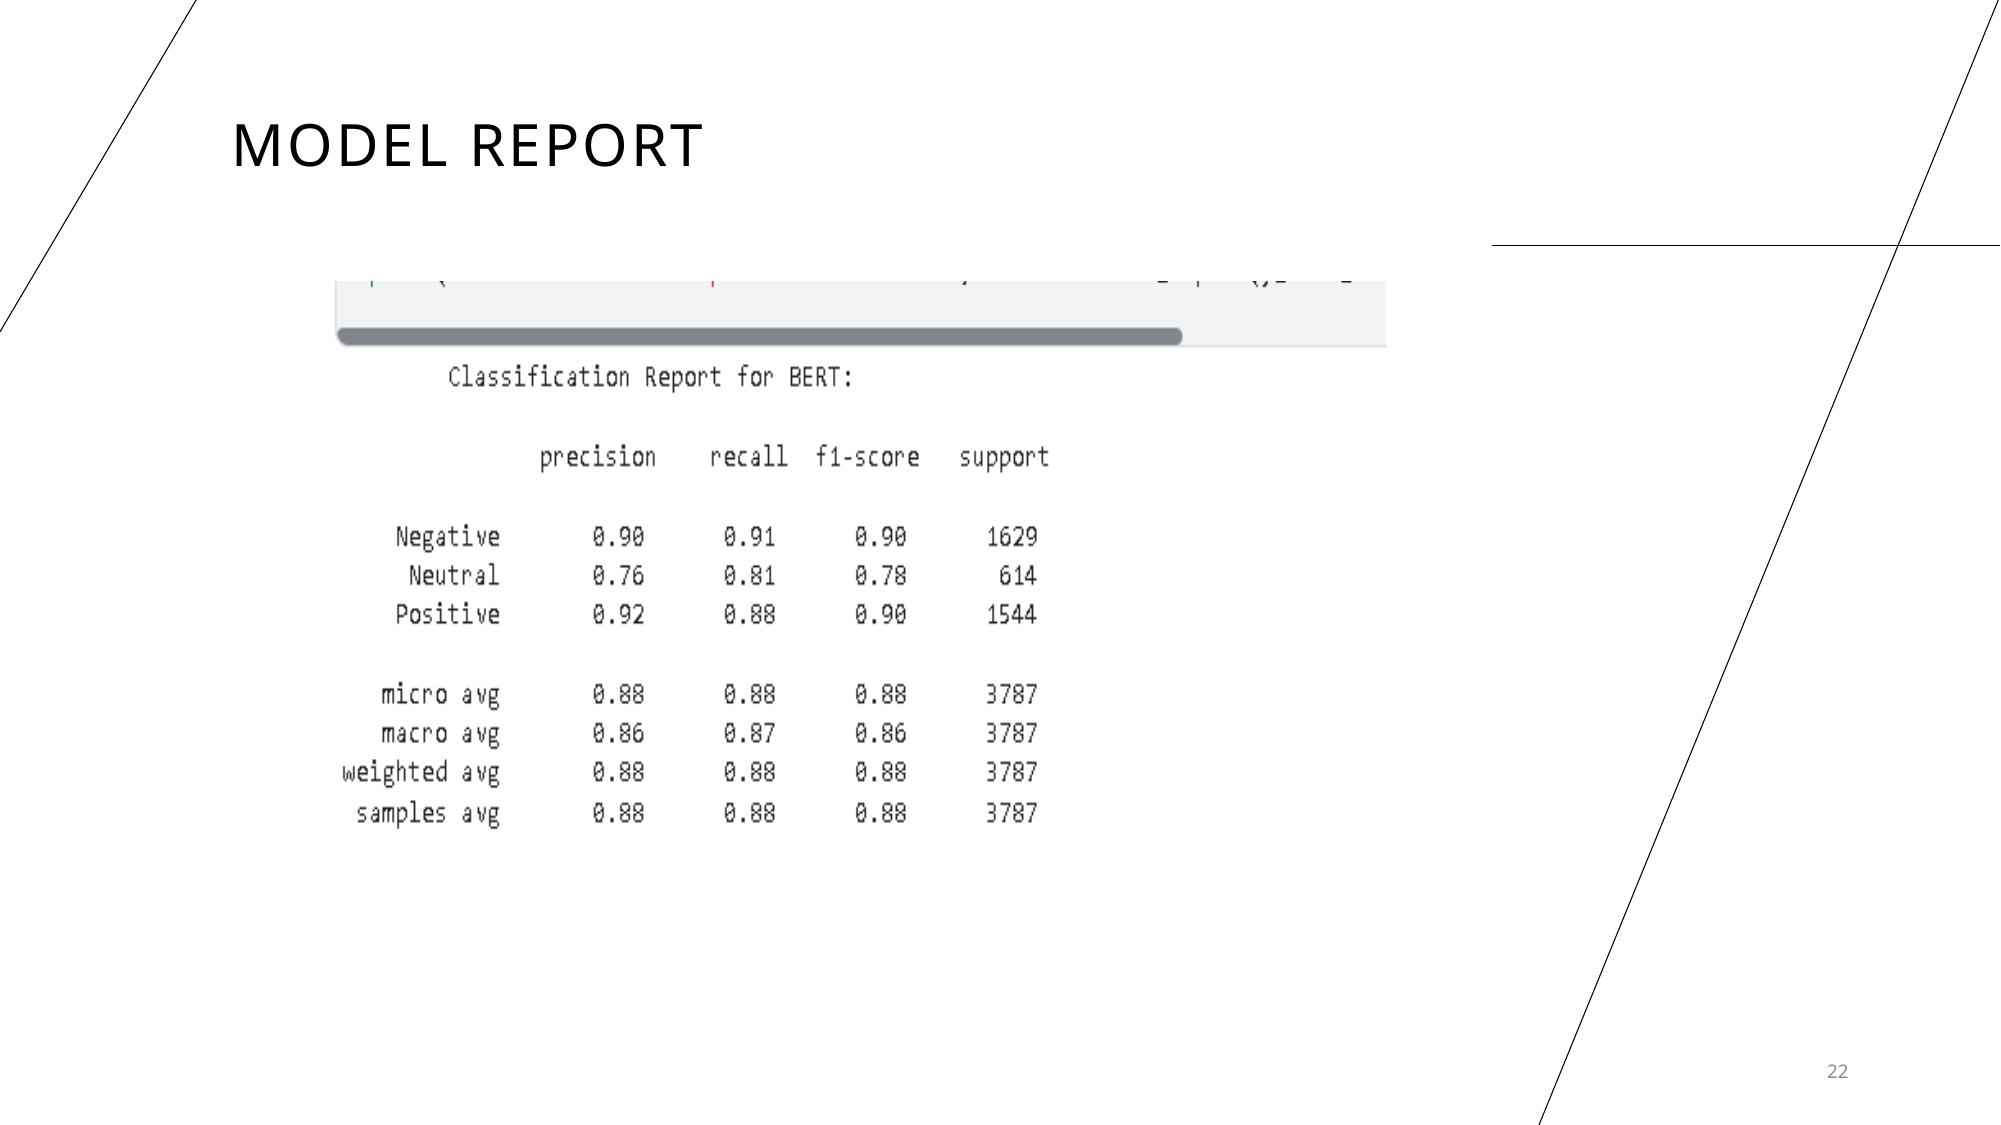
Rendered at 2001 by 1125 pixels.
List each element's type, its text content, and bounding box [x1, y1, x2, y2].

slide_number 22 [1701, 1042, 1864, 1103]
title Model REport [216, 43, 1413, 187]
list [314, 281, 1386, 948]
